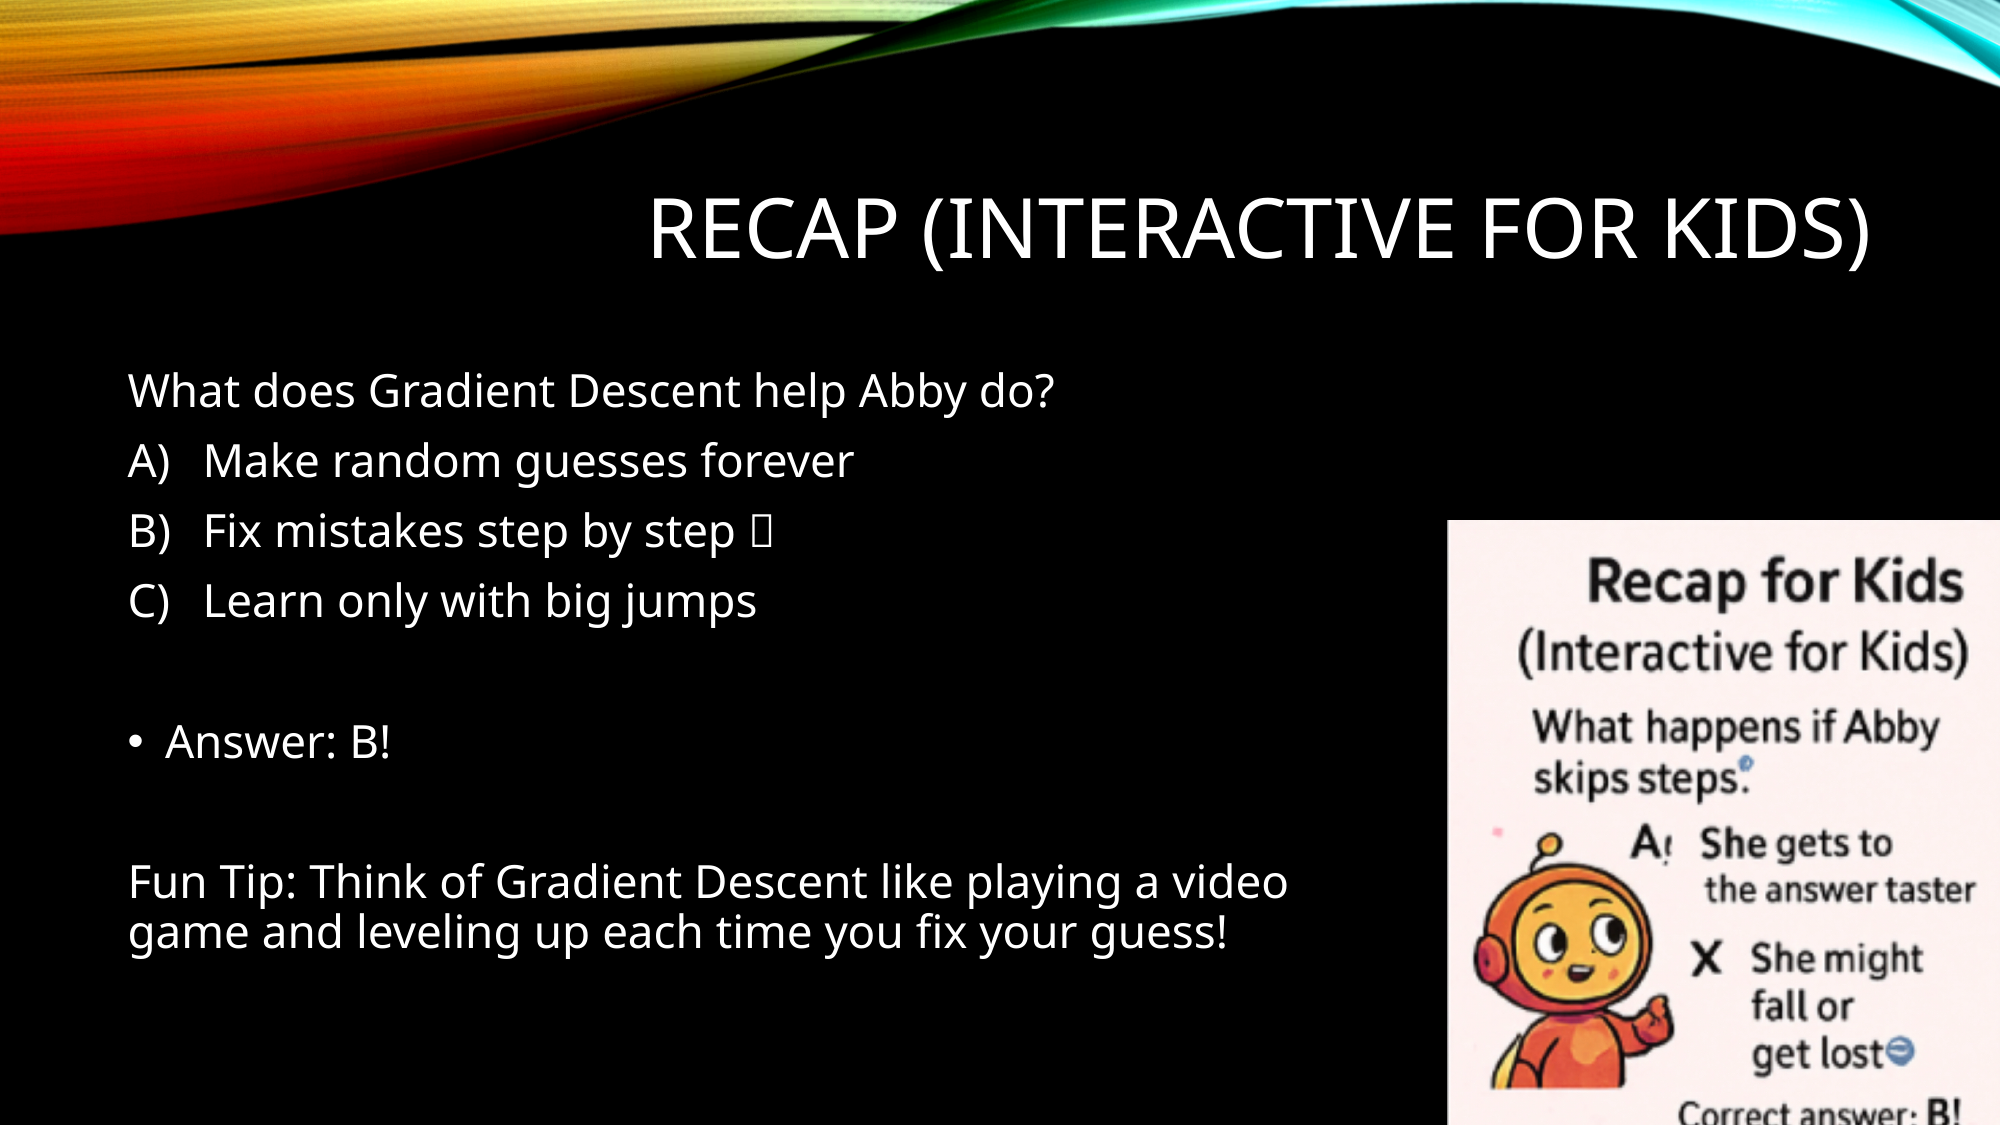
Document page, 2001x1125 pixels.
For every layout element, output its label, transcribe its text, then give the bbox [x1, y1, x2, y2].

picture [0, 0, 2000, 237]
list What does Gradient Descent help Abby do? Make random guesses forever Fix mistakes step by step ✅ Learn only with big jumps Answer: B! Fun Tip: Think of Gradient Descent like playing a video game and leveling up each time you fix your guess! [112, 360, 1349, 1021]
picture [1447, 520, 2000, 1125]
title Recap (interactive for kids) [474, 125, 1888, 338]
